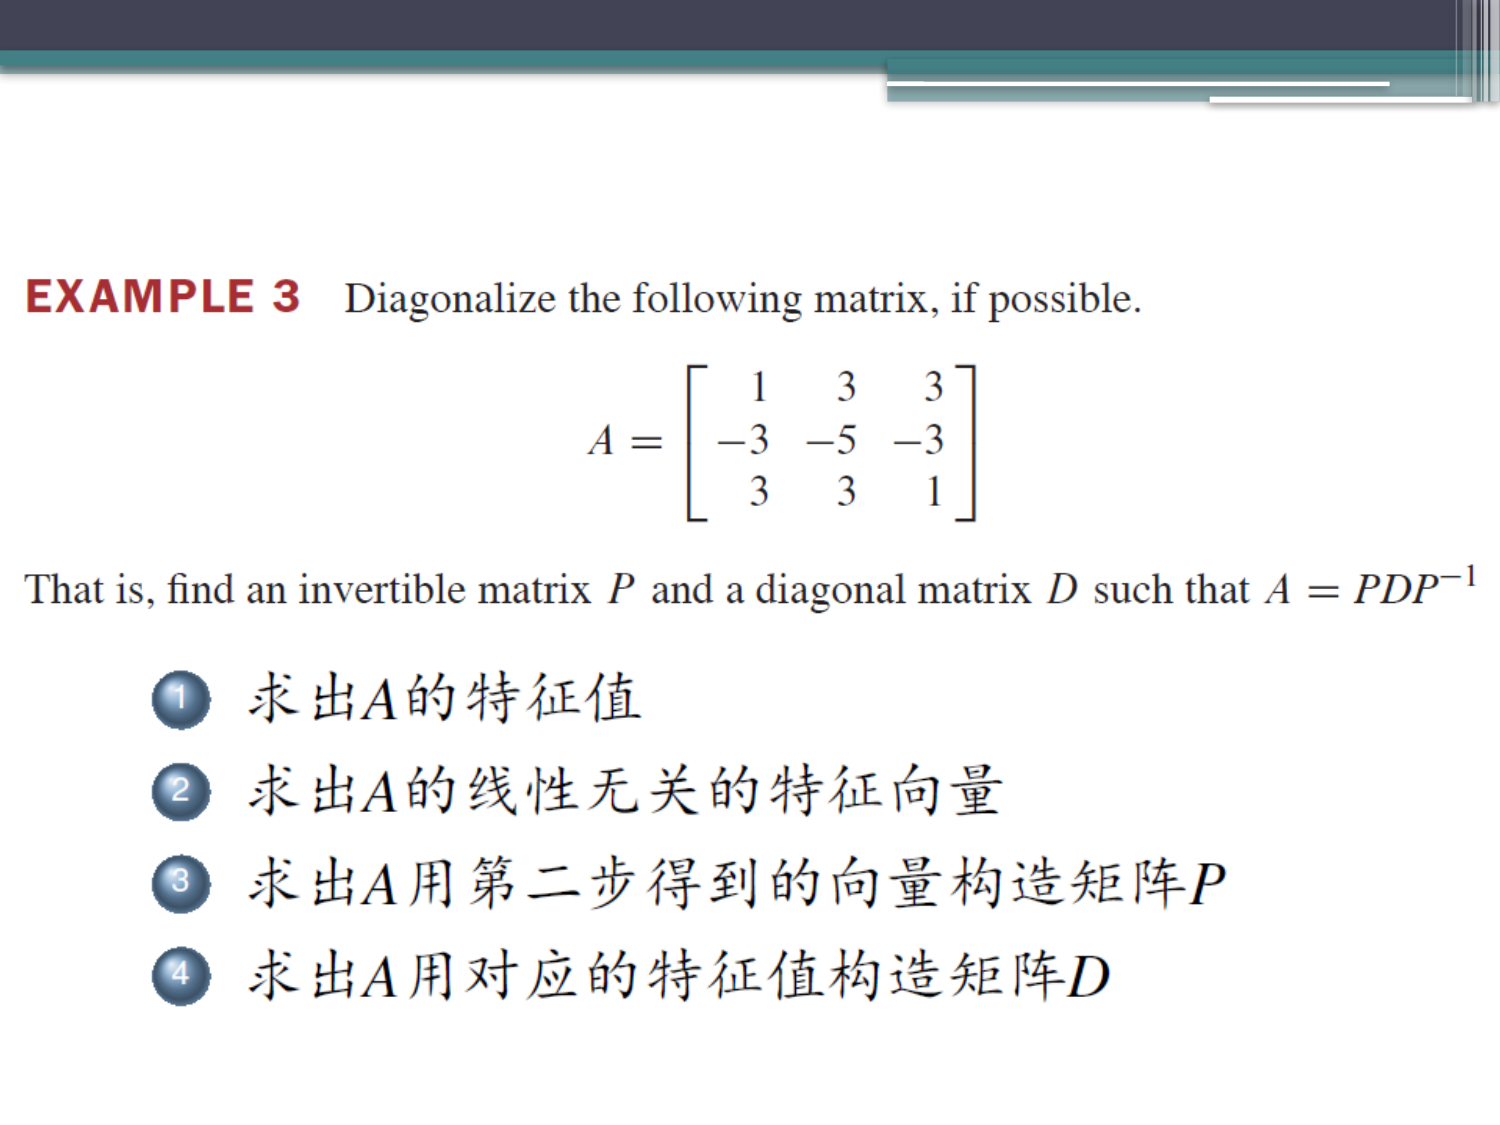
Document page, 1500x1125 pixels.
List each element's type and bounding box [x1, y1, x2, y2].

picture [18, 255, 1483, 622]
picture [135, 663, 1236, 1008]
